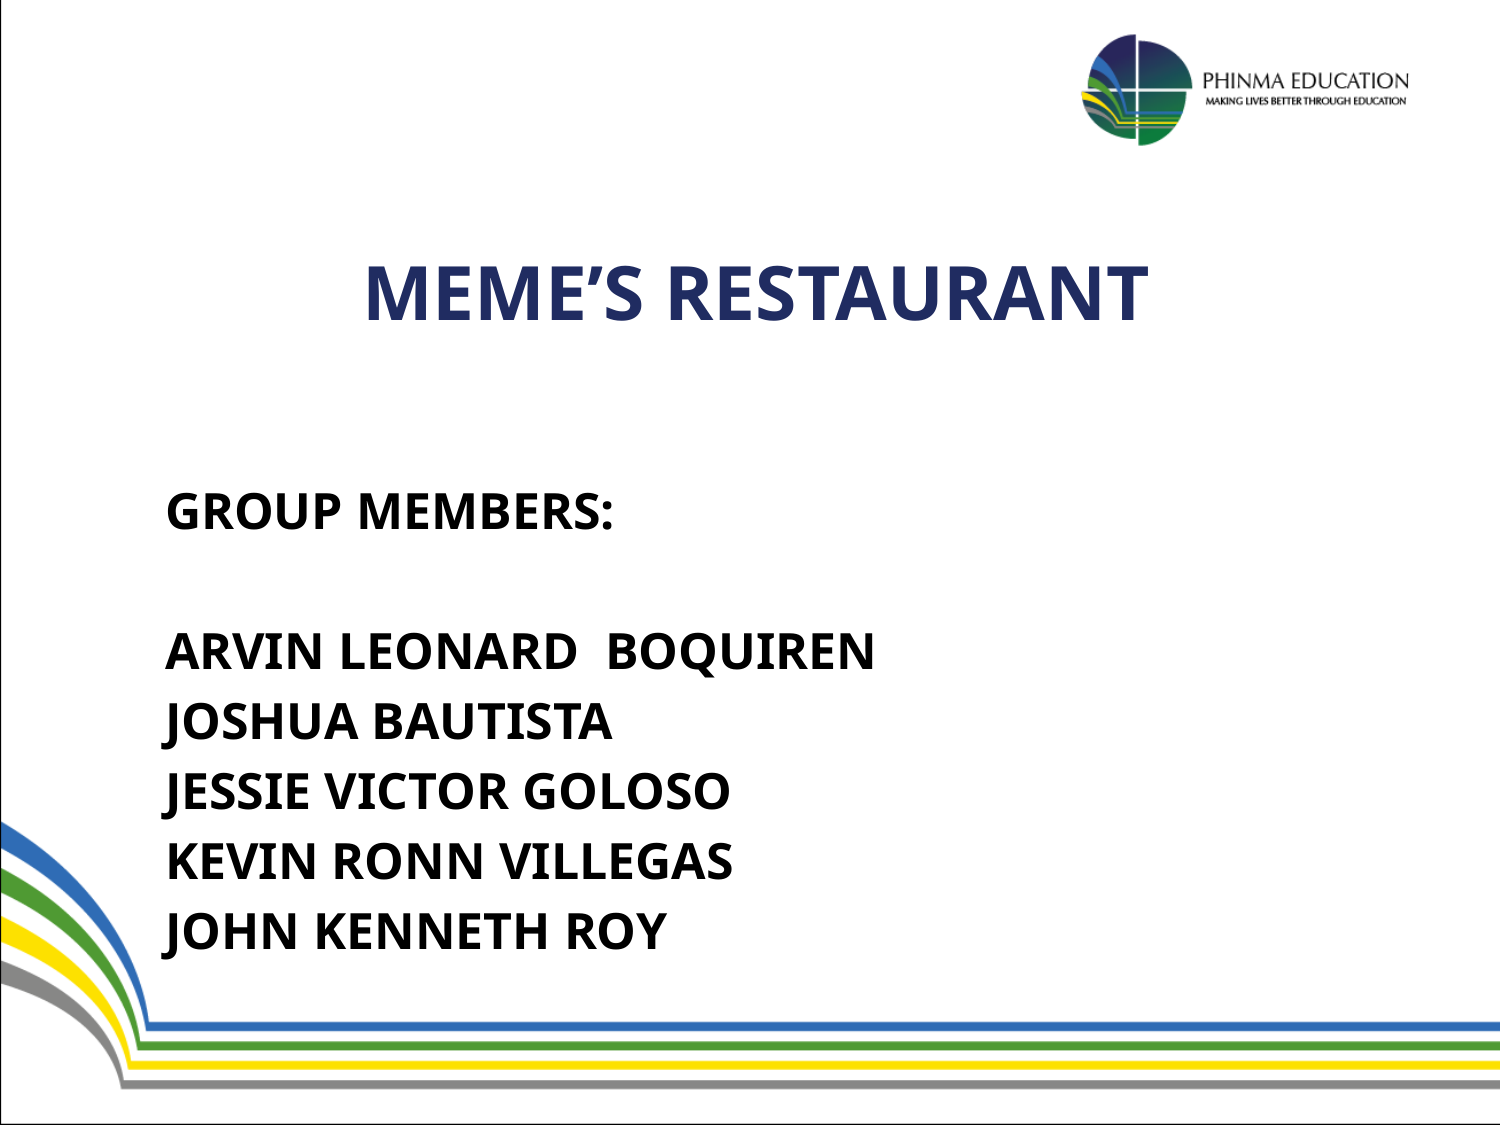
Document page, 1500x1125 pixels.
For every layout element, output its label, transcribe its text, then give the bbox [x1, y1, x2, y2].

picture [0, 0, 1500, 1125]
list GROUP MEMBERS: ARVIN LEONARD BOQUIREN JOSHUA BAUTISTA JESSIE VICTOR GOLOSO KEVIN RONN VILLEGAS JOHN KENNETH ROY [150, 462, 1425, 1025]
title MEME’s REstaurant [62, 237, 1450, 563]
